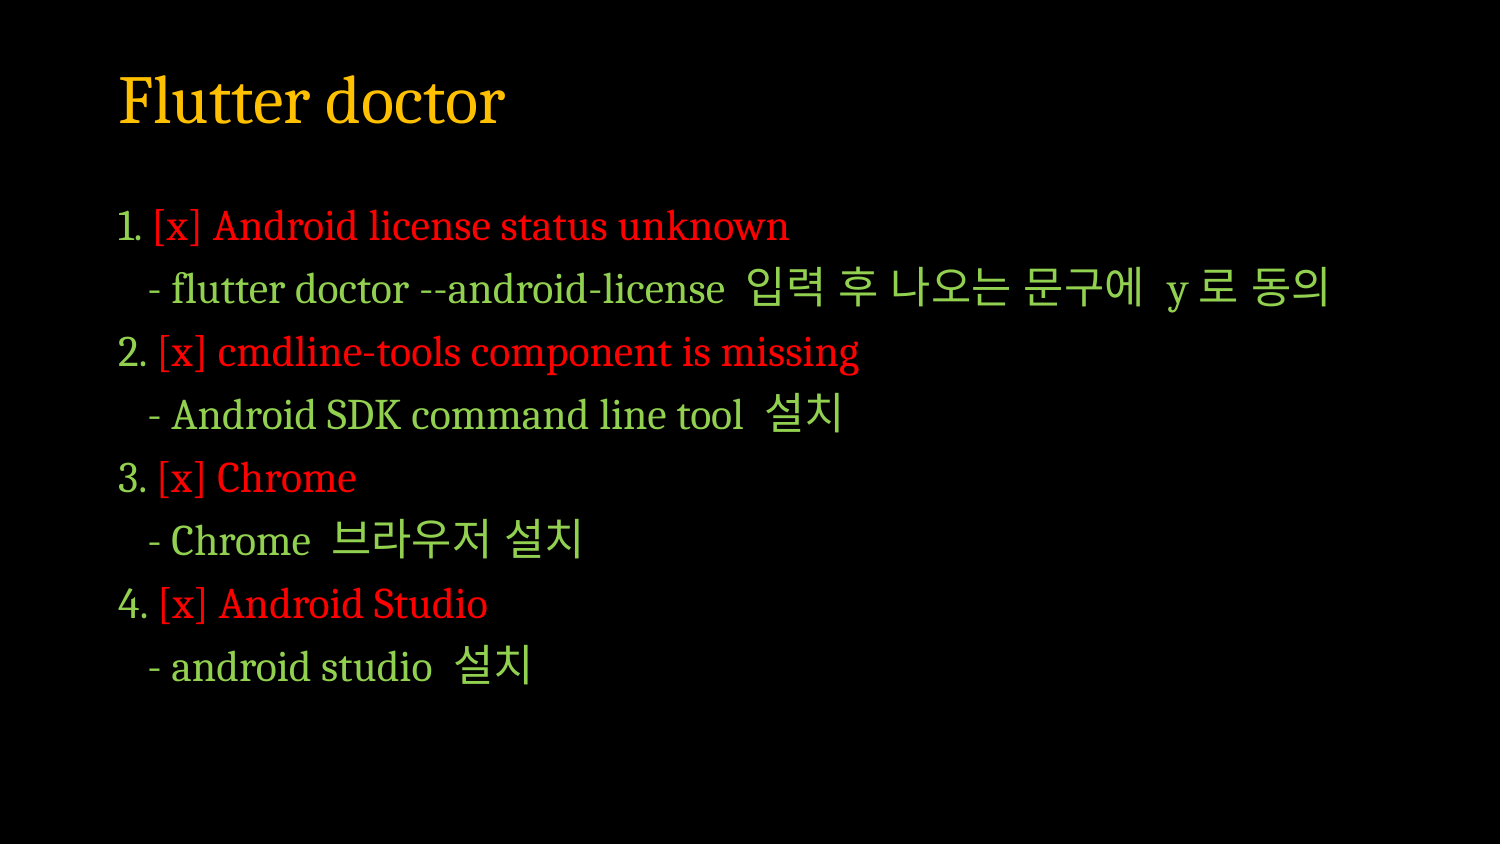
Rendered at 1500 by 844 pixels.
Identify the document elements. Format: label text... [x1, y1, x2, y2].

list 1. [x] Android license status unknown - flutter doctor --android-license 입력 후 나오는 문구에 y로 동의 2. [x] cmdline-tools component is missing - Android SDK command line tool 설치 3. [x] Chrome - Chrome 브라우저 설치 4. [x] Android Studio - android studio 설치 [103, 195, 1397, 758]
title Flutter doctor [103, 44, 1397, 159]
